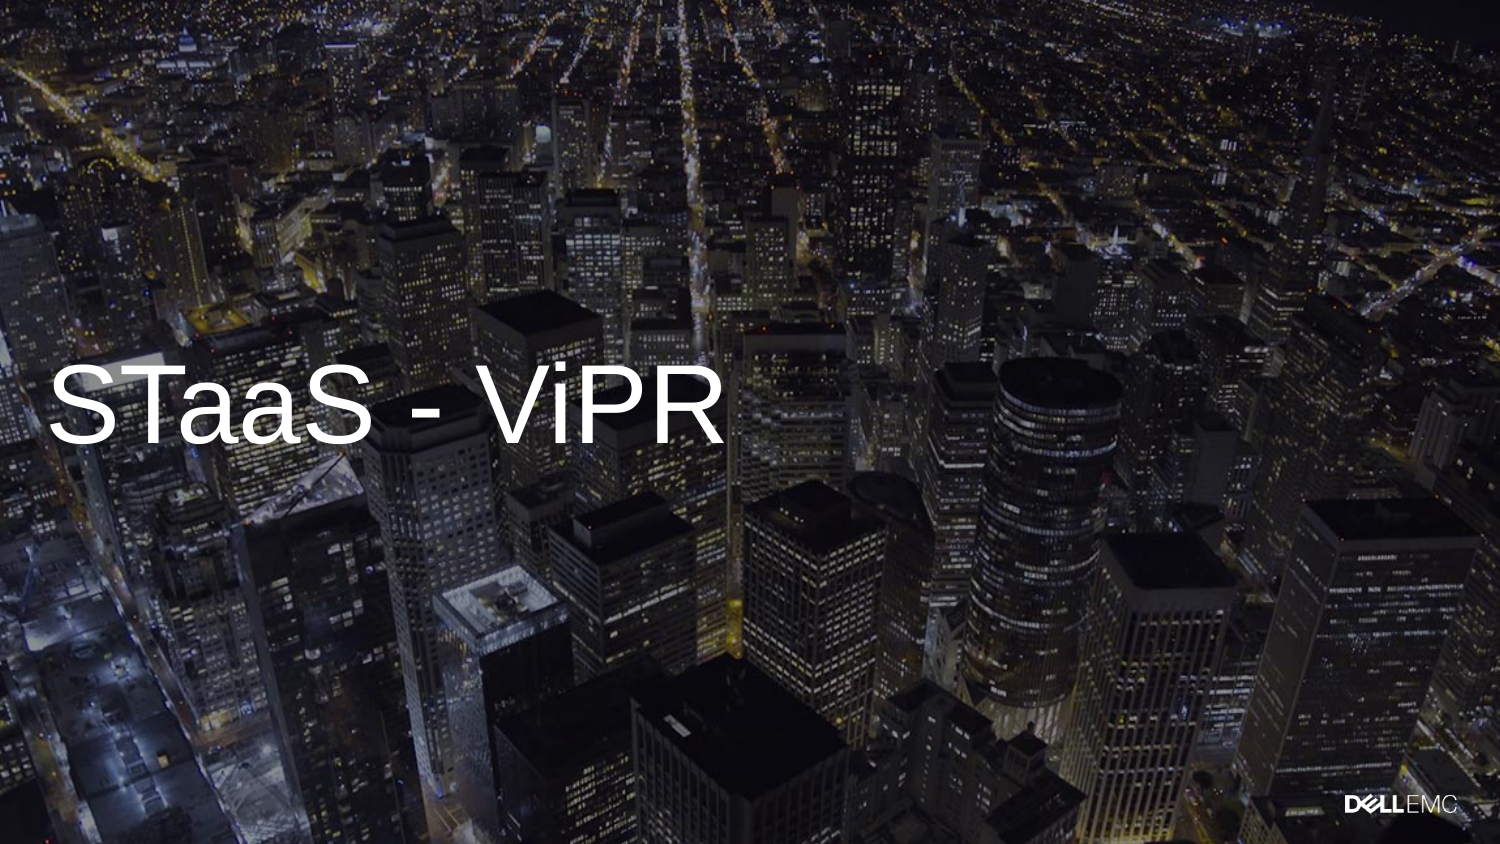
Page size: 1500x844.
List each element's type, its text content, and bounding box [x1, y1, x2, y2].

title STaaS - ViPR [45, 286, 1322, 533]
picture [0, 0, 1500, 844]
